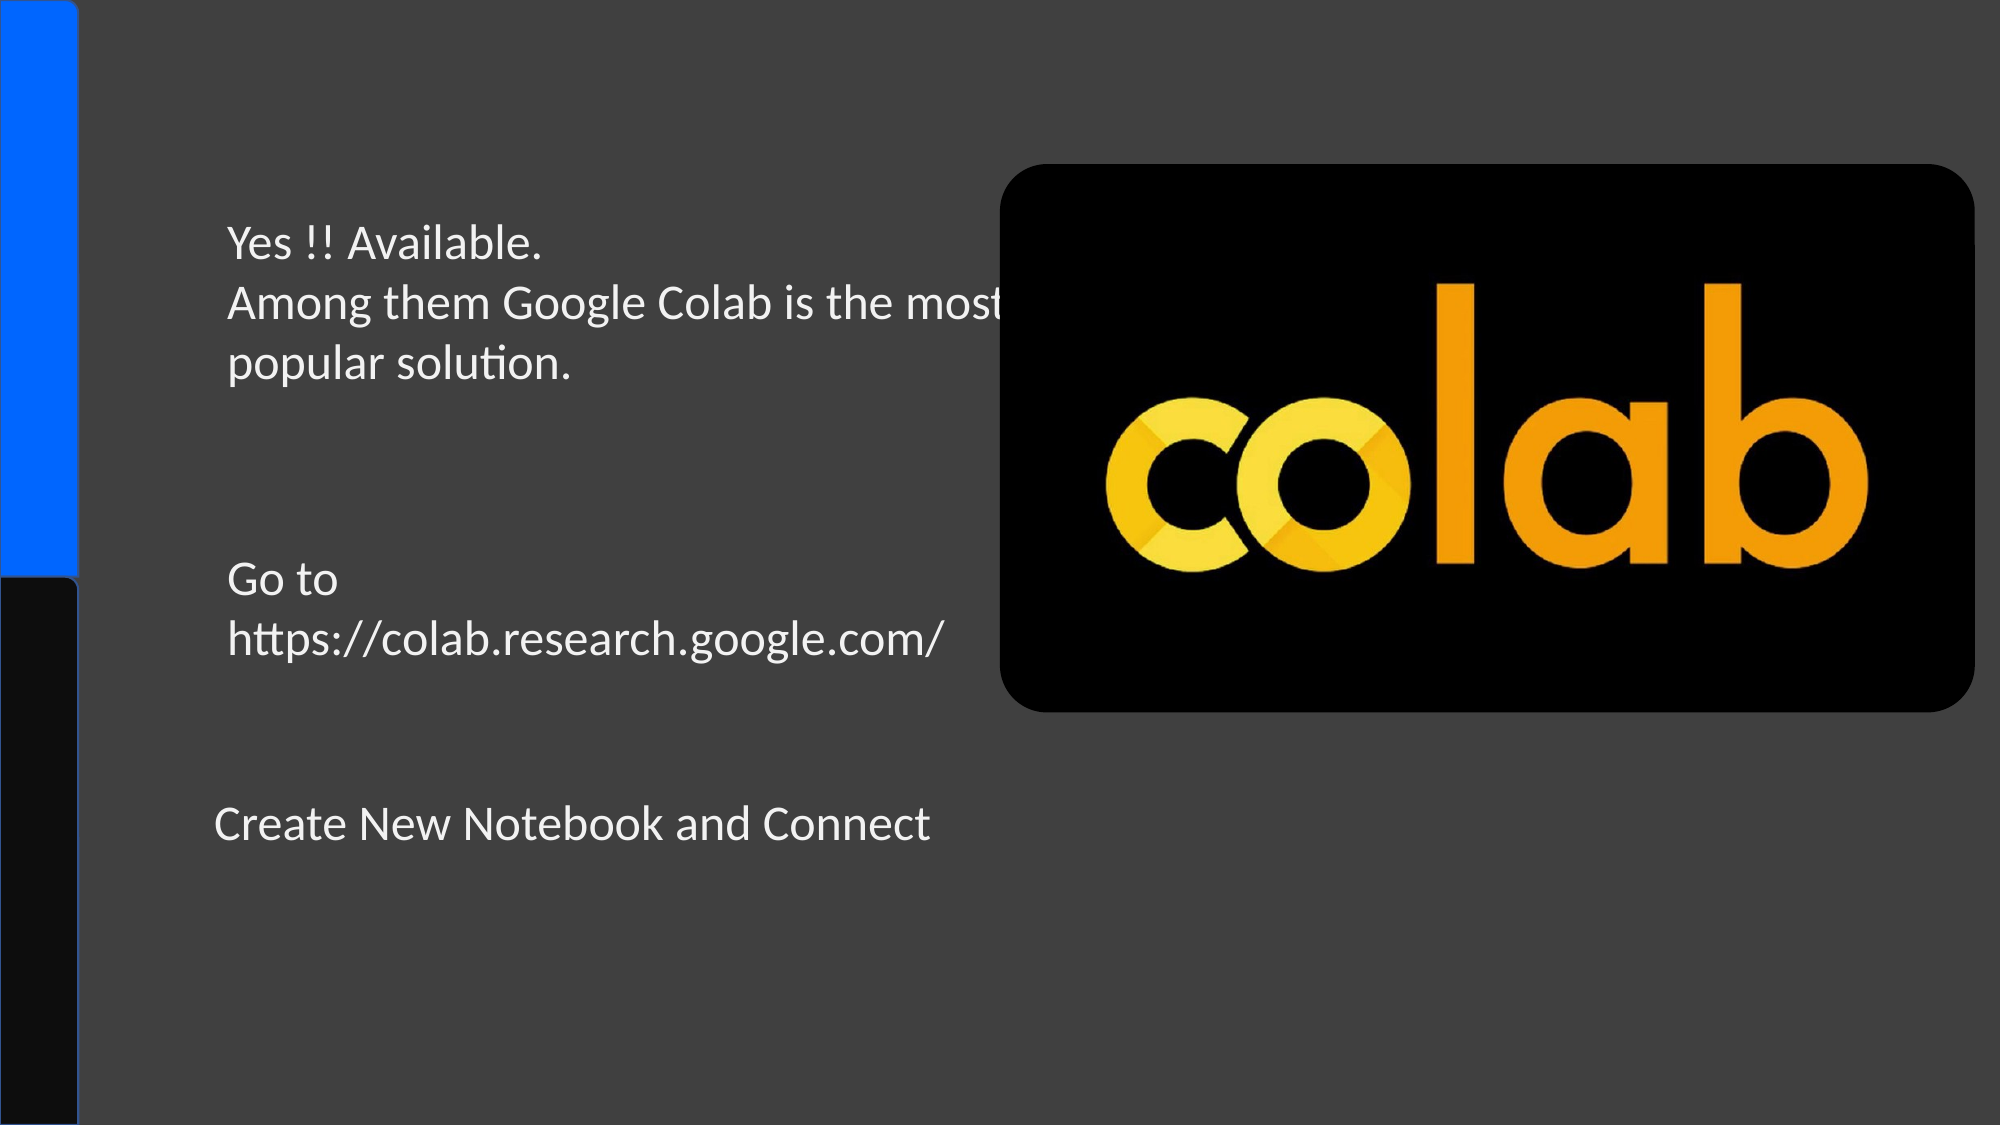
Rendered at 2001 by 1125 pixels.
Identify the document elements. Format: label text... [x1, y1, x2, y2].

text_box Go to https://colab.research.google.com/ [212, 538, 999, 673]
text_box Create New Notebook and Connect [199, 782, 1034, 858]
text_box [0, 575, 80, 1125]
picture [999, 164, 1975, 713]
text_box [0, 0, 80, 578]
text_box Yes !! Available. Among them Google Colab is the most popular solution. [212, 202, 999, 398]
